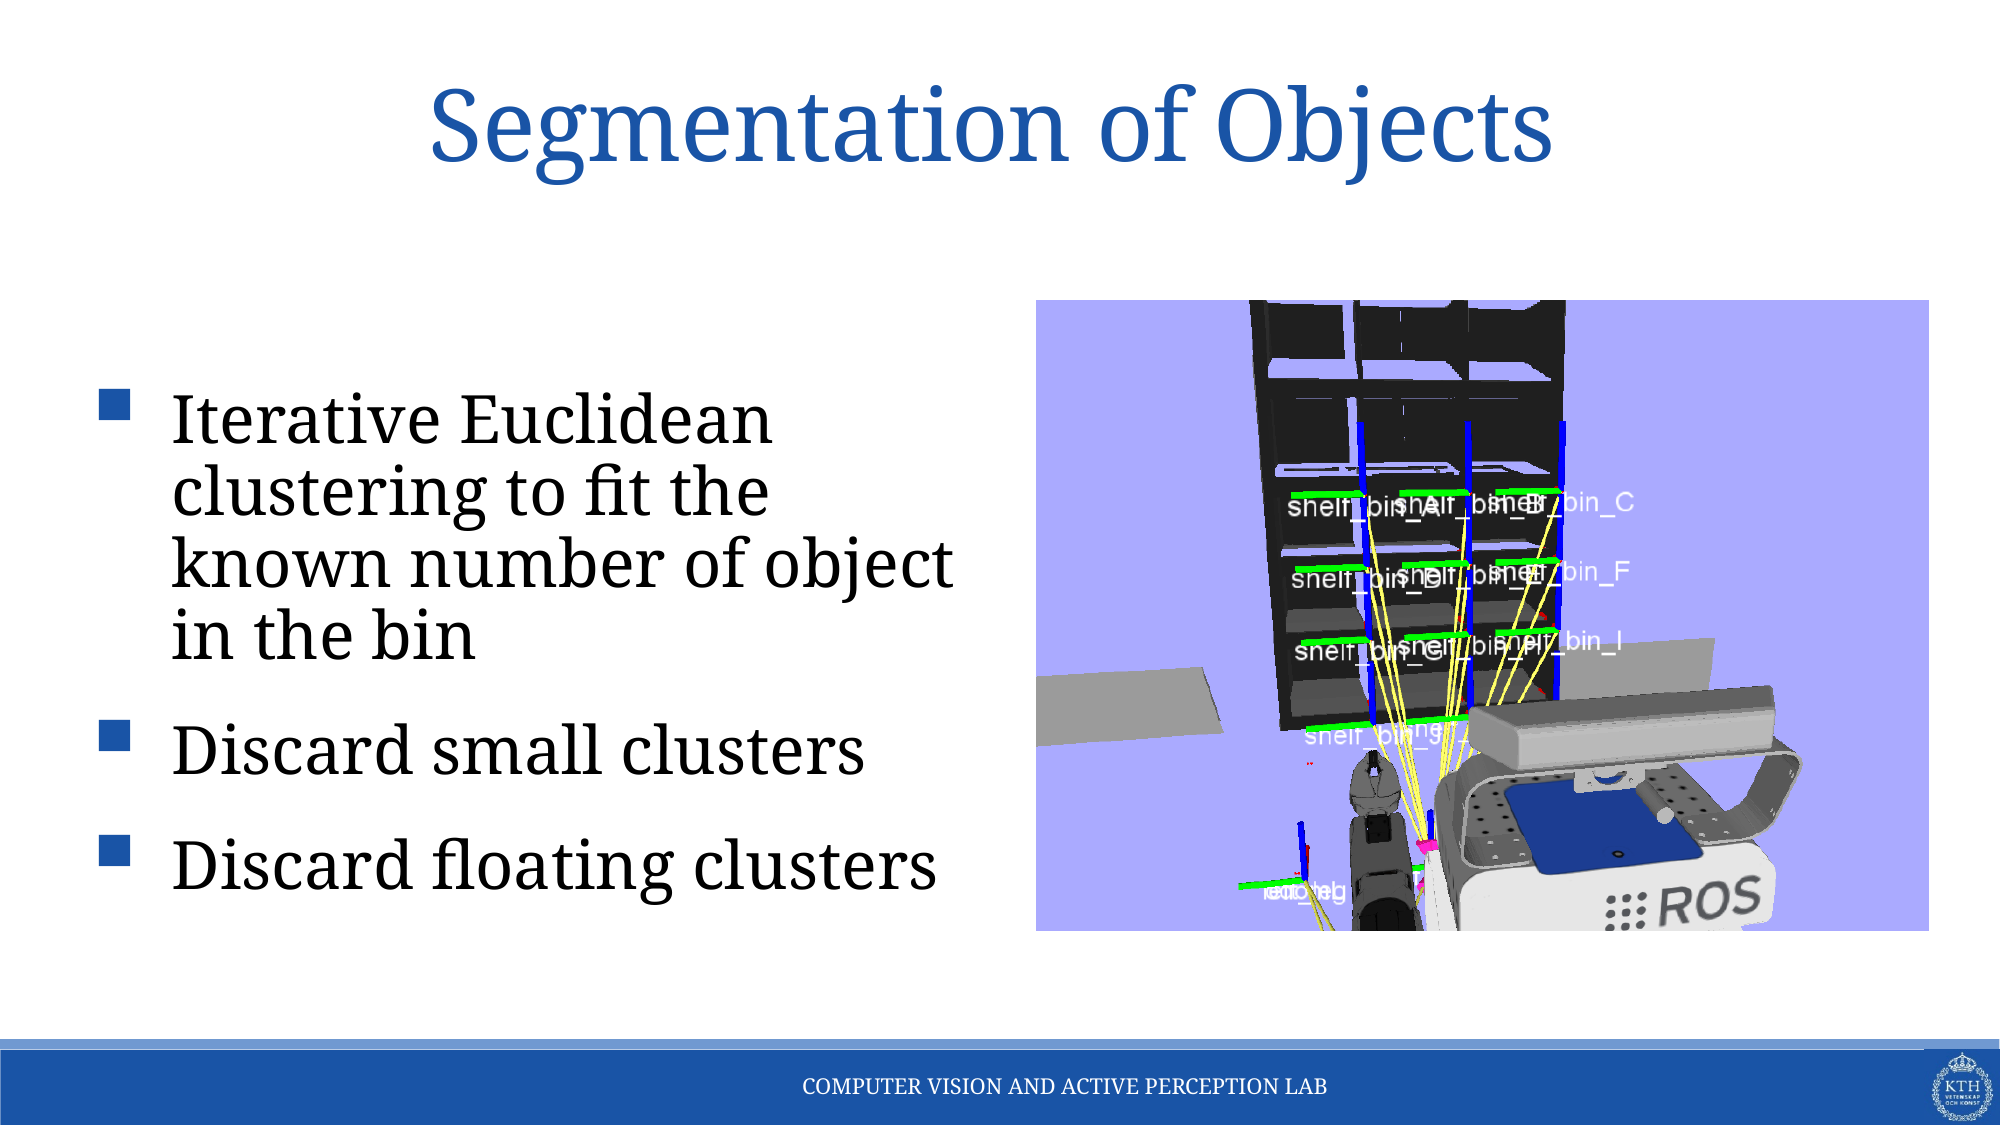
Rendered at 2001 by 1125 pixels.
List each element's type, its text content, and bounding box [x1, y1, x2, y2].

text_box Iterative Euclidean clustering to fit the known number of object in the bin Discard small clusters Discard floating clusters [90, 285, 991, 947]
picture [1924, 1049, 2000, 1125]
footer COMPUTER VISION AND ACTIVE PERCEPTION LAB [595, 1057, 1536, 1118]
picture [1036, 299, 1930, 931]
title Segmentation of Objects [180, 47, 1830, 190]
